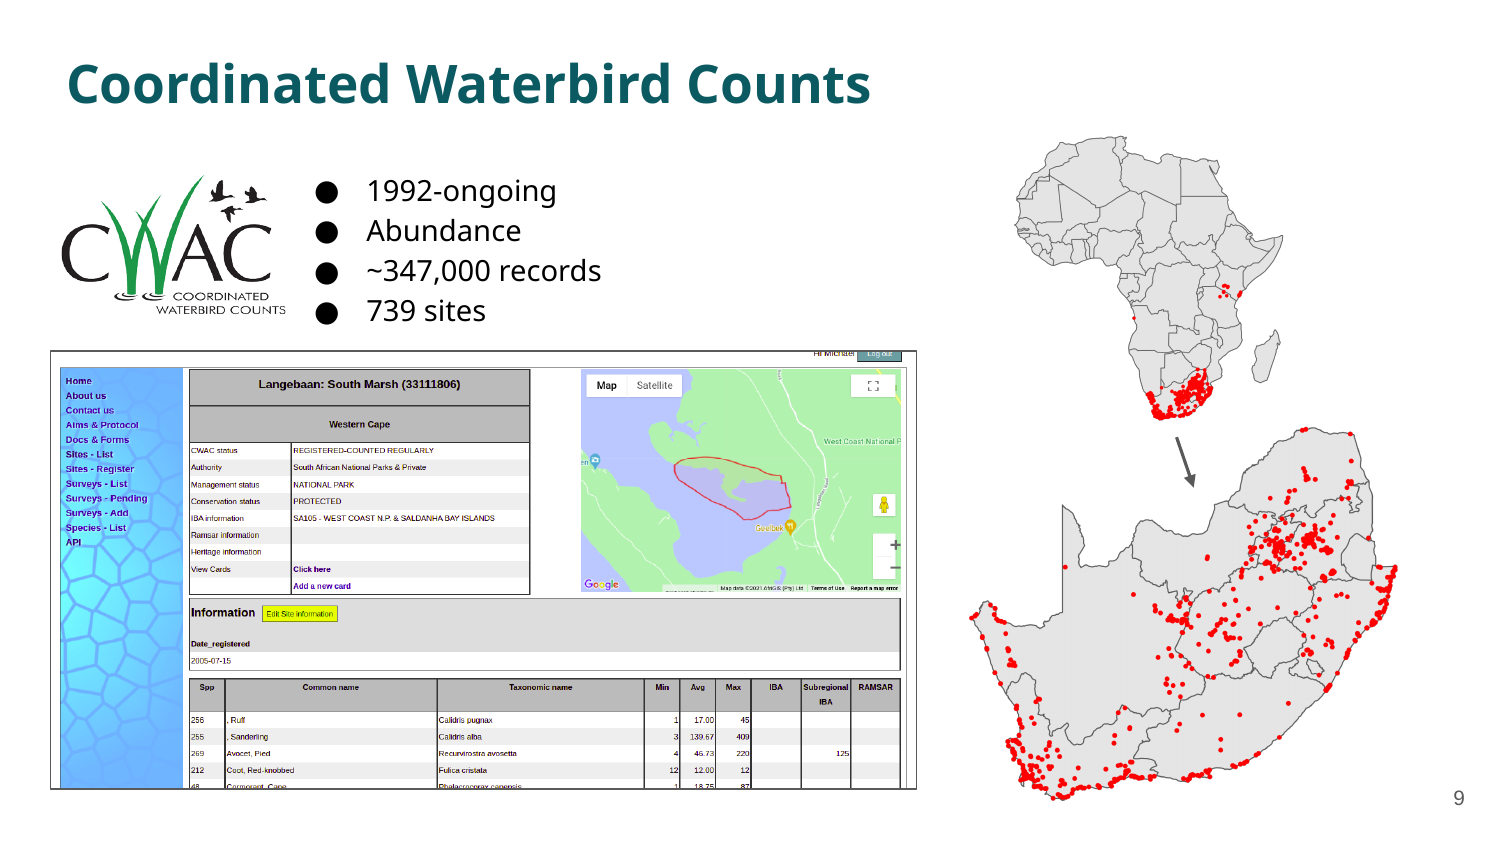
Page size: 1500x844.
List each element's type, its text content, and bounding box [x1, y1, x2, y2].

title Coordinated Waterbird Counts [51, 35, 1449, 130]
text_box 1992-ongoing Abundance ~347,000 records 739 sites [276, 151, 645, 343]
picture [918, 122, 1450, 819]
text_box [1176, 436, 1194, 488]
slide_number ‹#› [1389, 764, 1480, 830]
picture [50, 165, 295, 324]
picture [50, 351, 916, 789]
